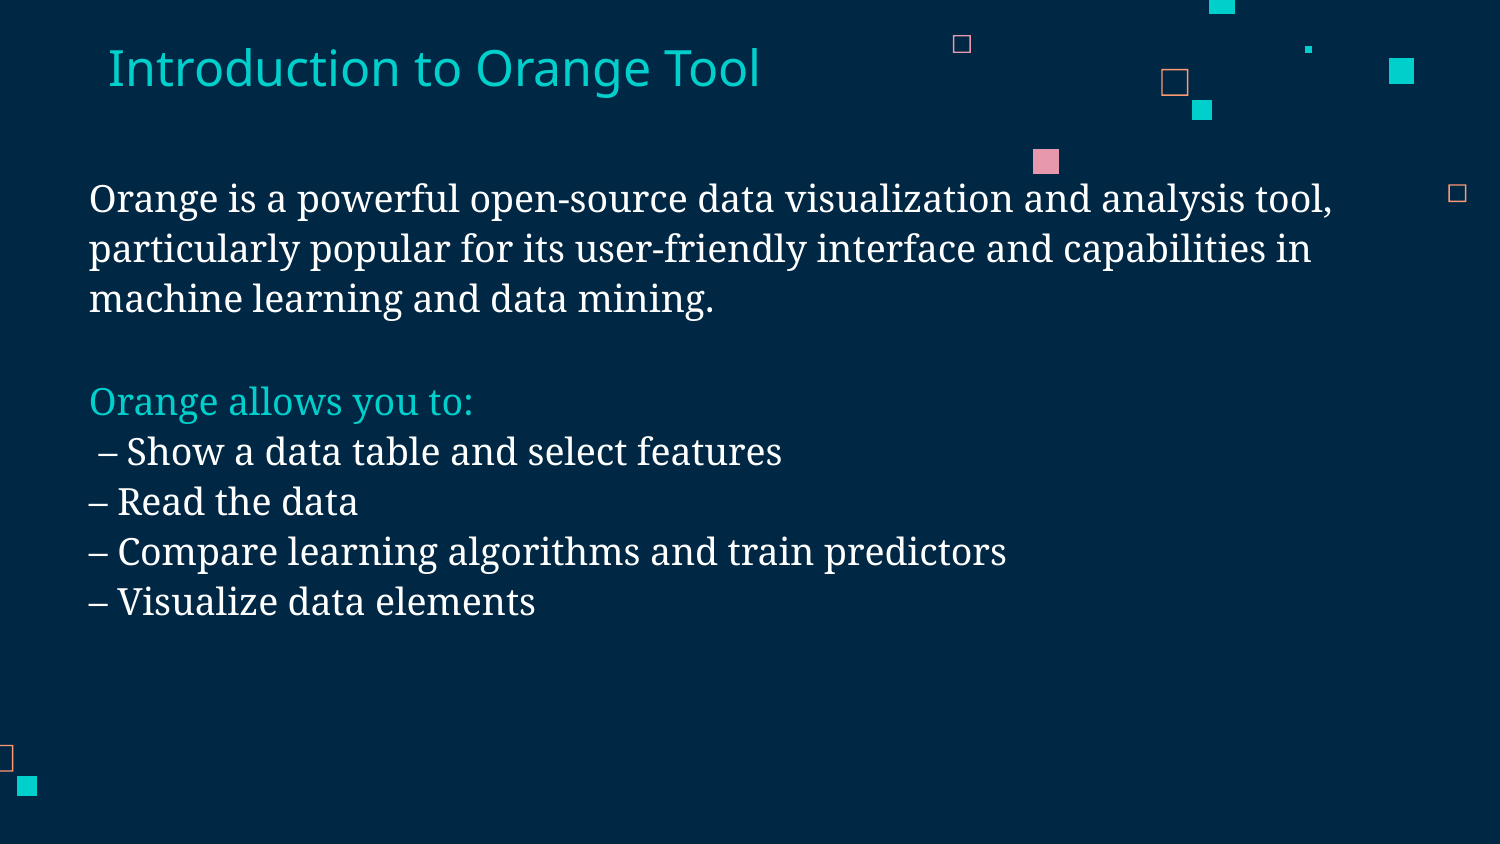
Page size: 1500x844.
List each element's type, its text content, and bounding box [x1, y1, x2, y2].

title Introduction to Orange Tool [24, 16, 800, 112]
list Orange is a powerful open-source data visualization and analysis tool, particularly popular for its user-friendly interface and capabilities in machine learning and data mining. Orange allows you to: – Show a data table and select features – Read the data – Compare learning algorithms and train predictors – Visualize data elements [73, 154, 1365, 803]
